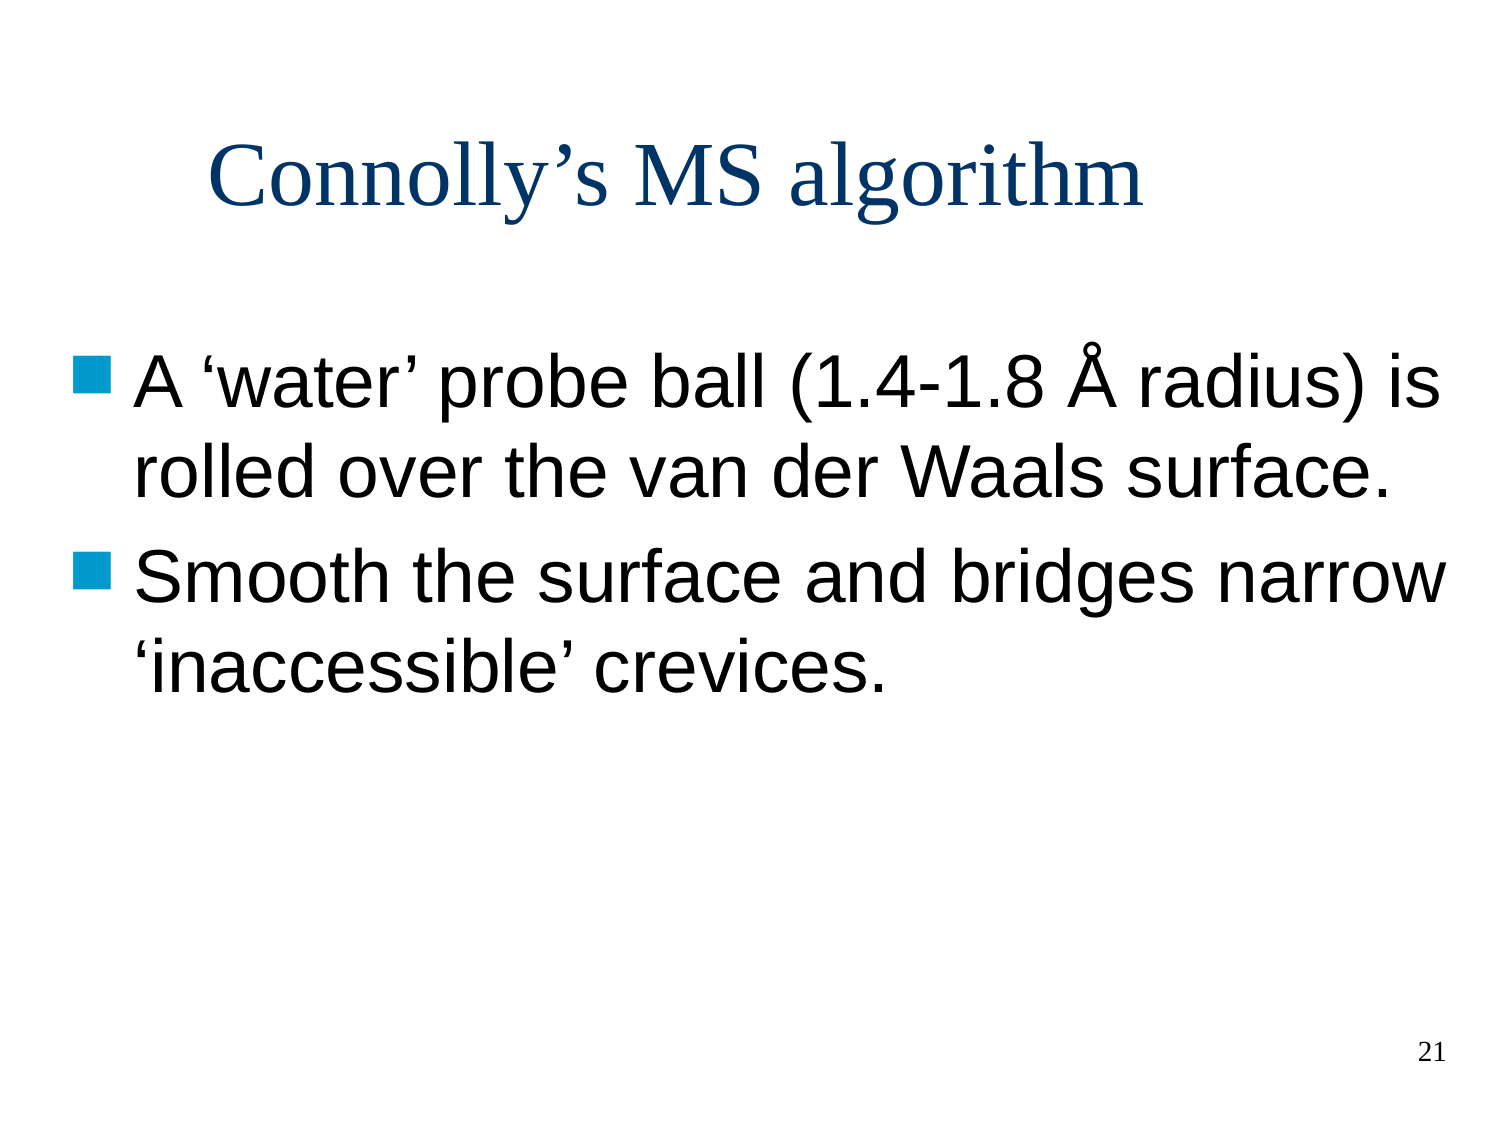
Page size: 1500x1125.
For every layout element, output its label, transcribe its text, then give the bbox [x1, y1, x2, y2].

list A ‘water’ probe ball (1.4-1.8 Å radius) is rolled over the van der Waals surface. Smooth the surface and bridges narrow ‘inaccessible’ crevices. [62, 324, 1468, 1000]
slide_number 21 [1149, 1025, 1463, 1100]
title Connolly’s MS algorithm [192, 75, 1468, 263]
